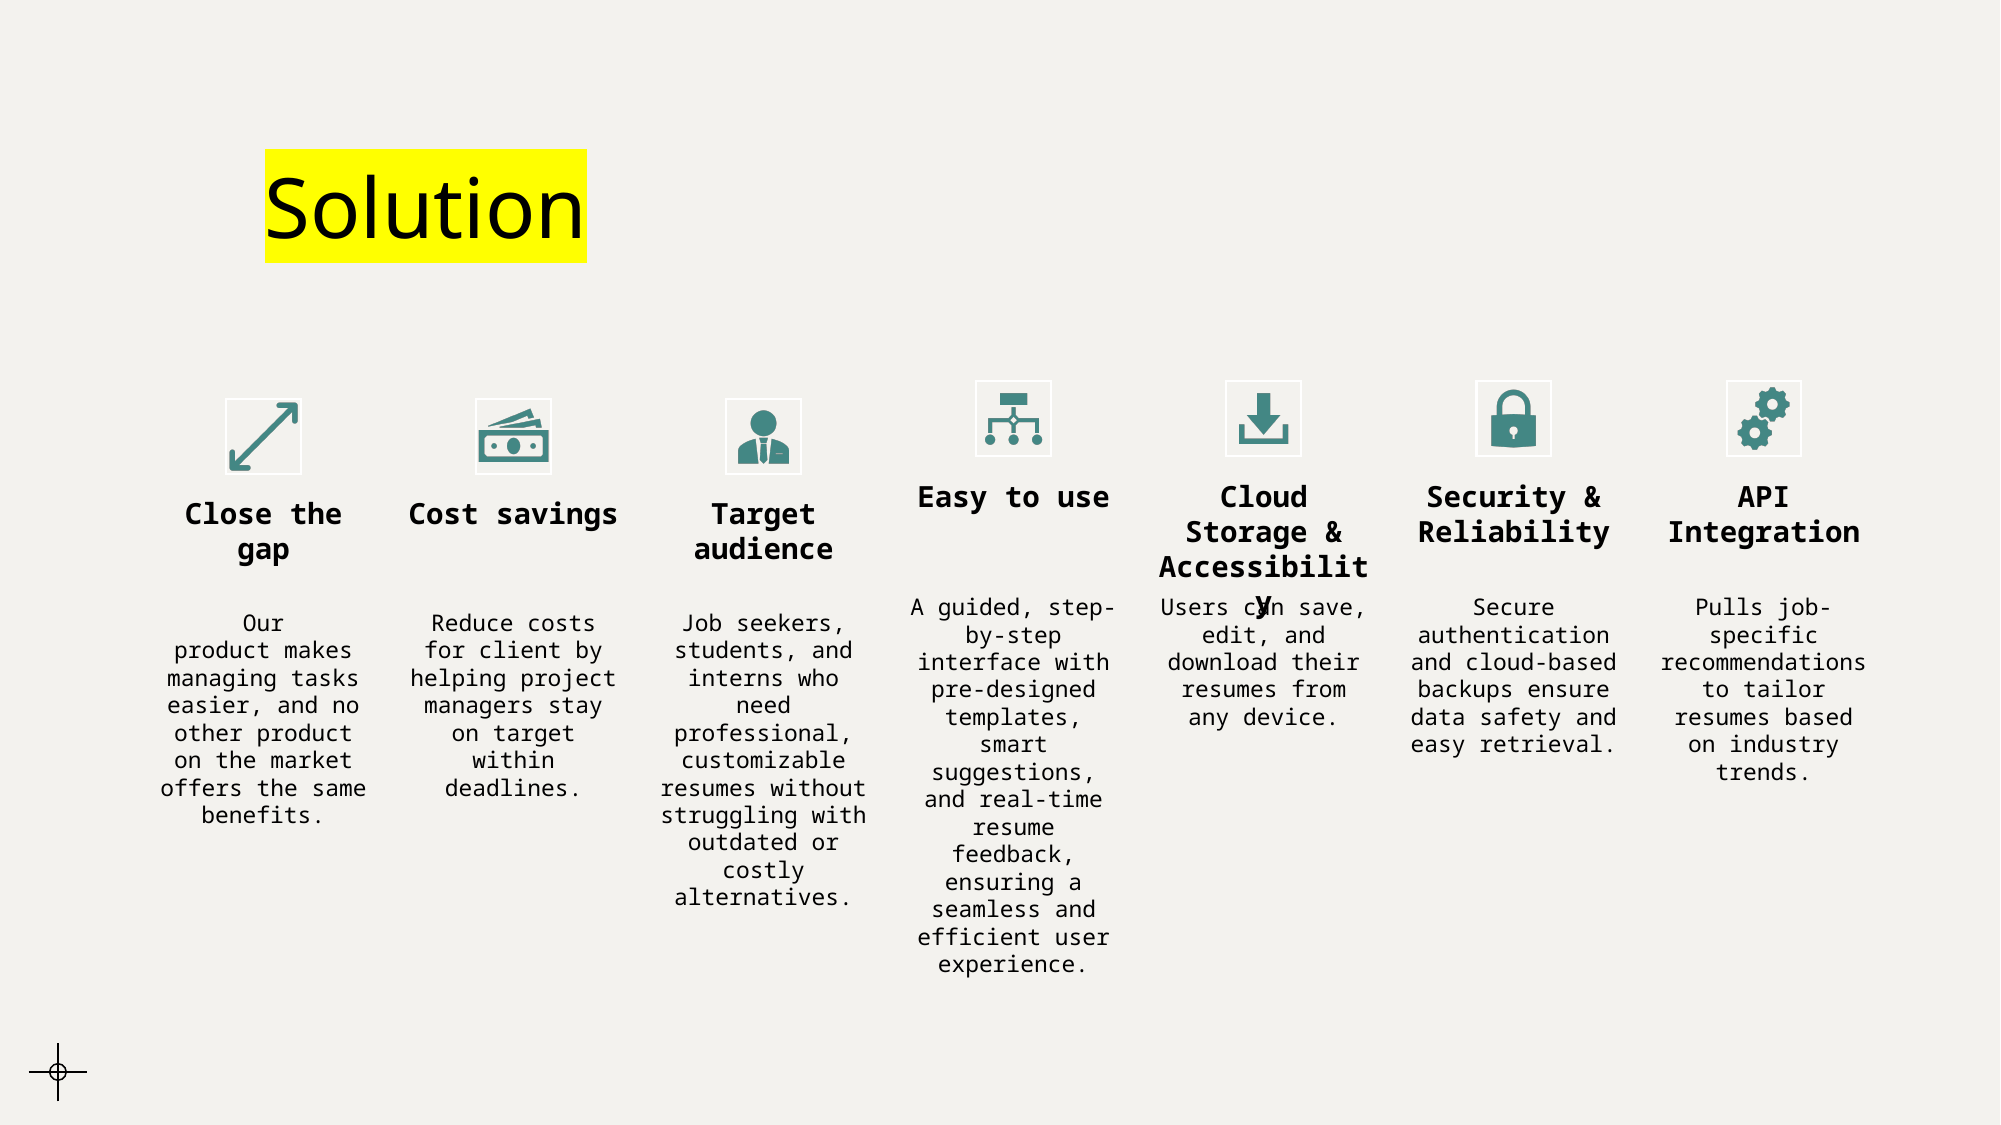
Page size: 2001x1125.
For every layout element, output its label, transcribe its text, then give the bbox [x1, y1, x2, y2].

title Solution [249, 75, 1750, 263]
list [156, 299, 1872, 997]
